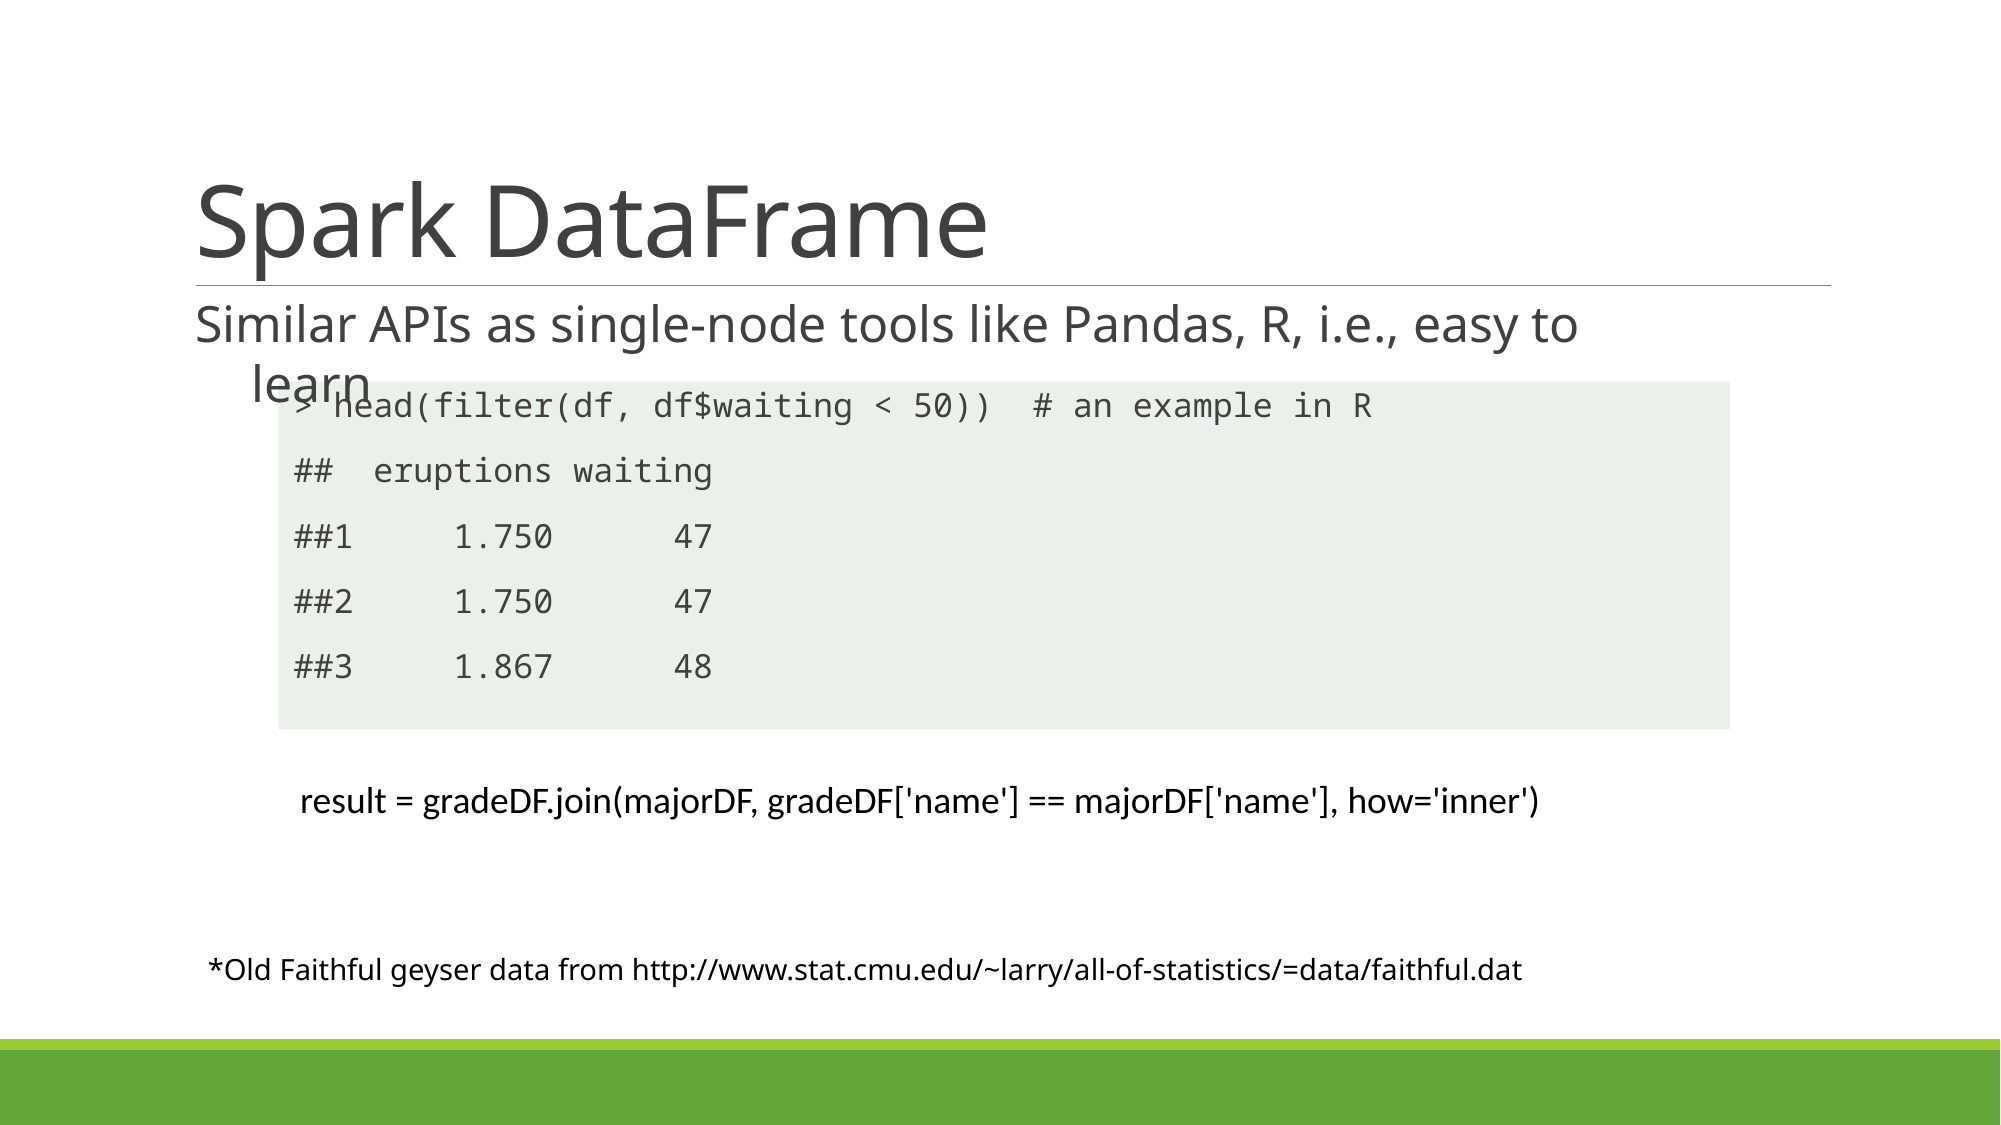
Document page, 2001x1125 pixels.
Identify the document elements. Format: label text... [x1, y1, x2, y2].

text_box *Old Faithful geyser data from http://www.stat.cmu.edu/~larry/all-of-statistics/=data/faithful.dat [193, 944, 1539, 994]
list > head(filter(df, df$waiting < 50)) # an example in R ## eruptions waiting ##1 1.750 47 ##2 1.750 47 ##3 1.867 48 [278, 381, 1731, 730]
text_box result = gradeDF.join(majorDF, gradeDF['name'] == majorDF['name'], how='inner') [285, 768, 1557, 829]
text_box Similar APIs as single-node tools like Pandas, R, i.e., easy to learn [179, 285, 1632, 479]
title Spark DataFrame [180, 47, 1830, 285]
